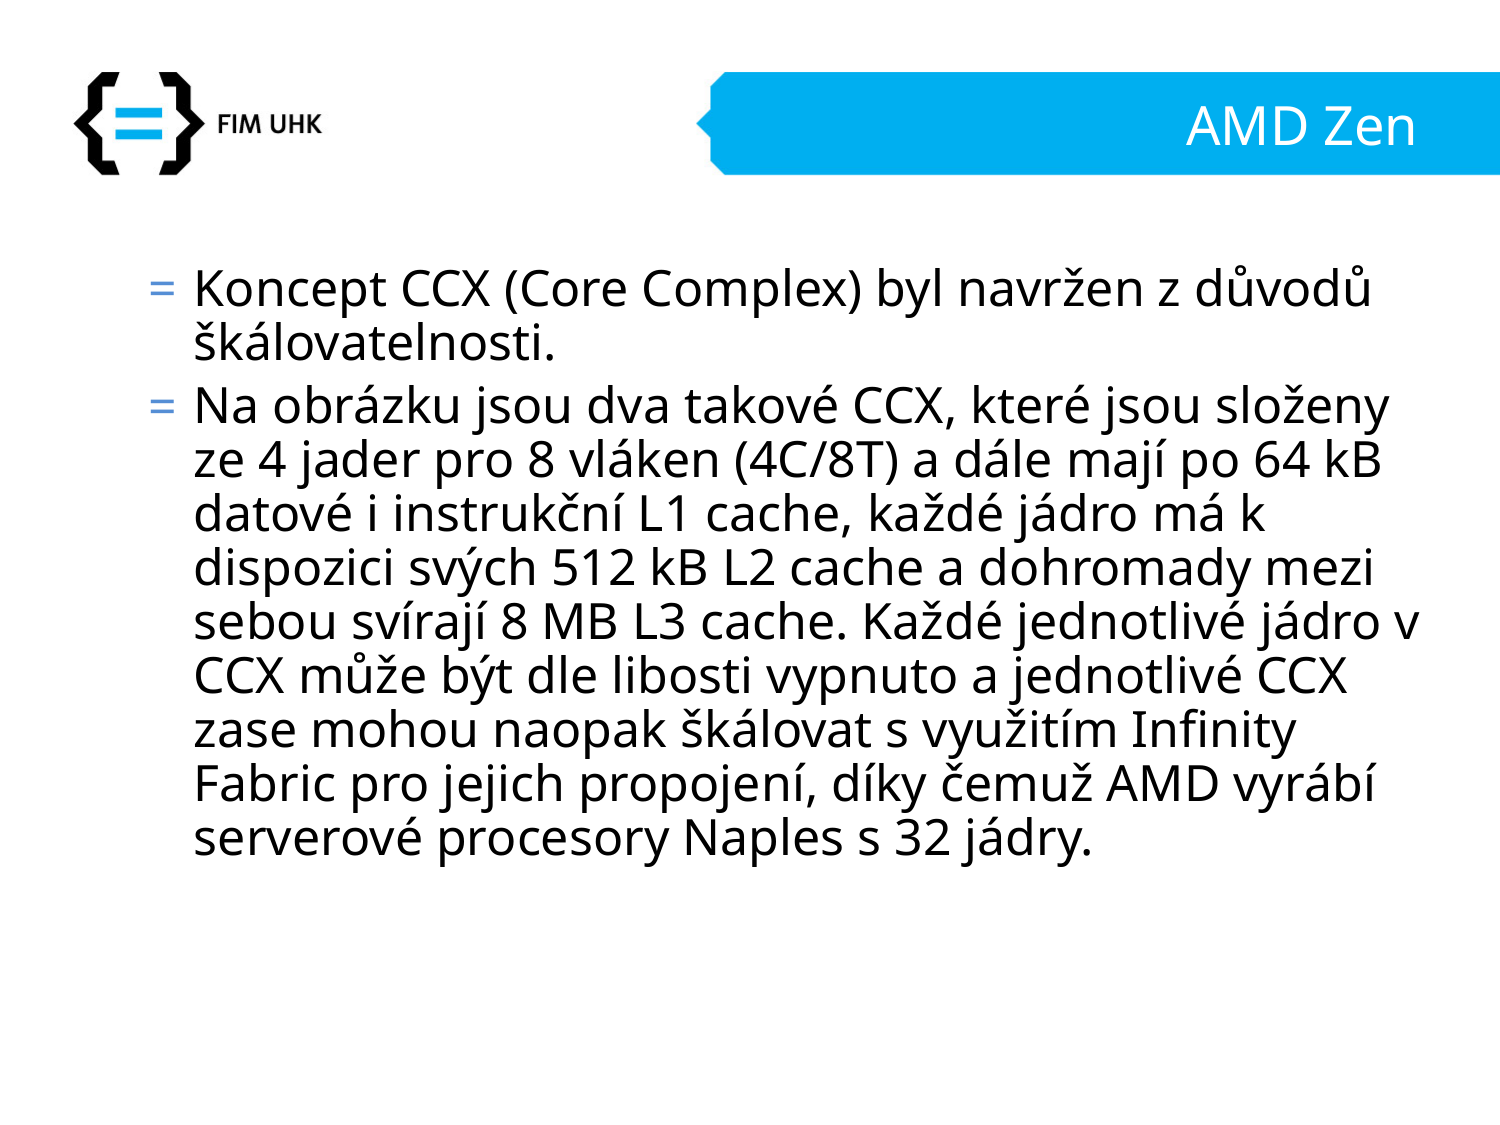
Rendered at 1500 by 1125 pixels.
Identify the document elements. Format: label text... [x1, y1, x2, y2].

picture [0, 0, 1500, 1125]
title AMD Zen [766, 78, 1434, 169]
list Koncept CCX (Core Complex) byl navržen z důvodů škálovatelnosti. Na obrázku jsou dva takové CCX, které jsou složeny ze 4 jader pro 8 vláken (4C/8T) a dále mají po 64 kB datové i instrukční L1 cache, každé jádro má k dispozici svých 512 kB L2 cache a dohromady mezi sebou svírají 8 MB L3 cache. Každé jednotlivé jádro v CCX může být dle libosti vypnuto a jednotlivé CCX zase mohou naopak škálovat s využitím Infinity Fabric pro jejich propojení, díky čemuž AMD vyrábí serverové procesory Naples s 32 jádry. [148, 262, 1425, 1043]
